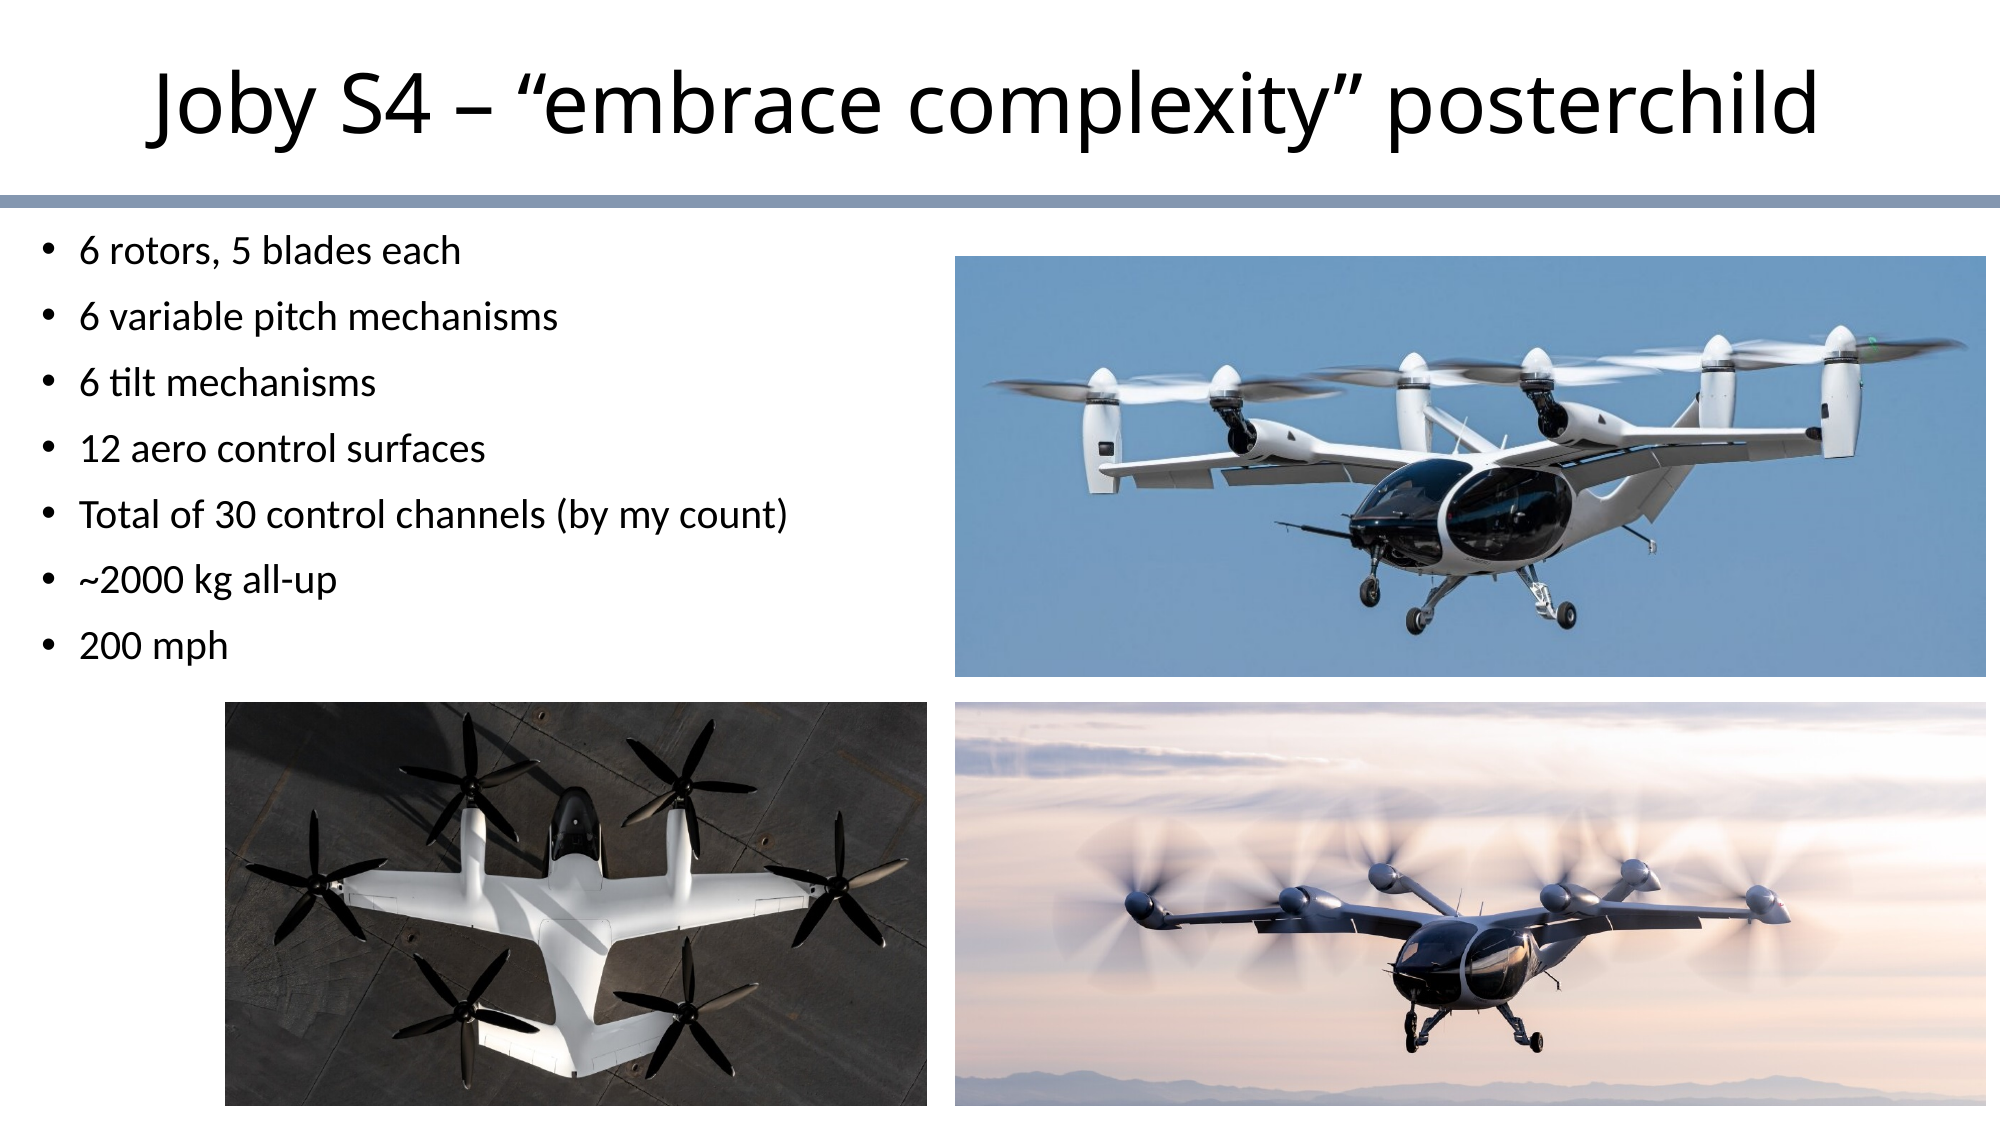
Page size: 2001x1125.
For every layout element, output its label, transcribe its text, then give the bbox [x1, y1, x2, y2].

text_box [955, 256, 1986, 1106]
picture [225, 702, 927, 1106]
list 6 rotors, 5 blades each 6 variable pitch mechanisms 6 tilt mechanisms 12 aero control surfaces Total of 30 control channels (by my count) ~2000 kg all-up 200 mph [26, 220, 932, 691]
title Joby S4 – “embrace complexity” posterchild [137, 29, 1863, 185]
